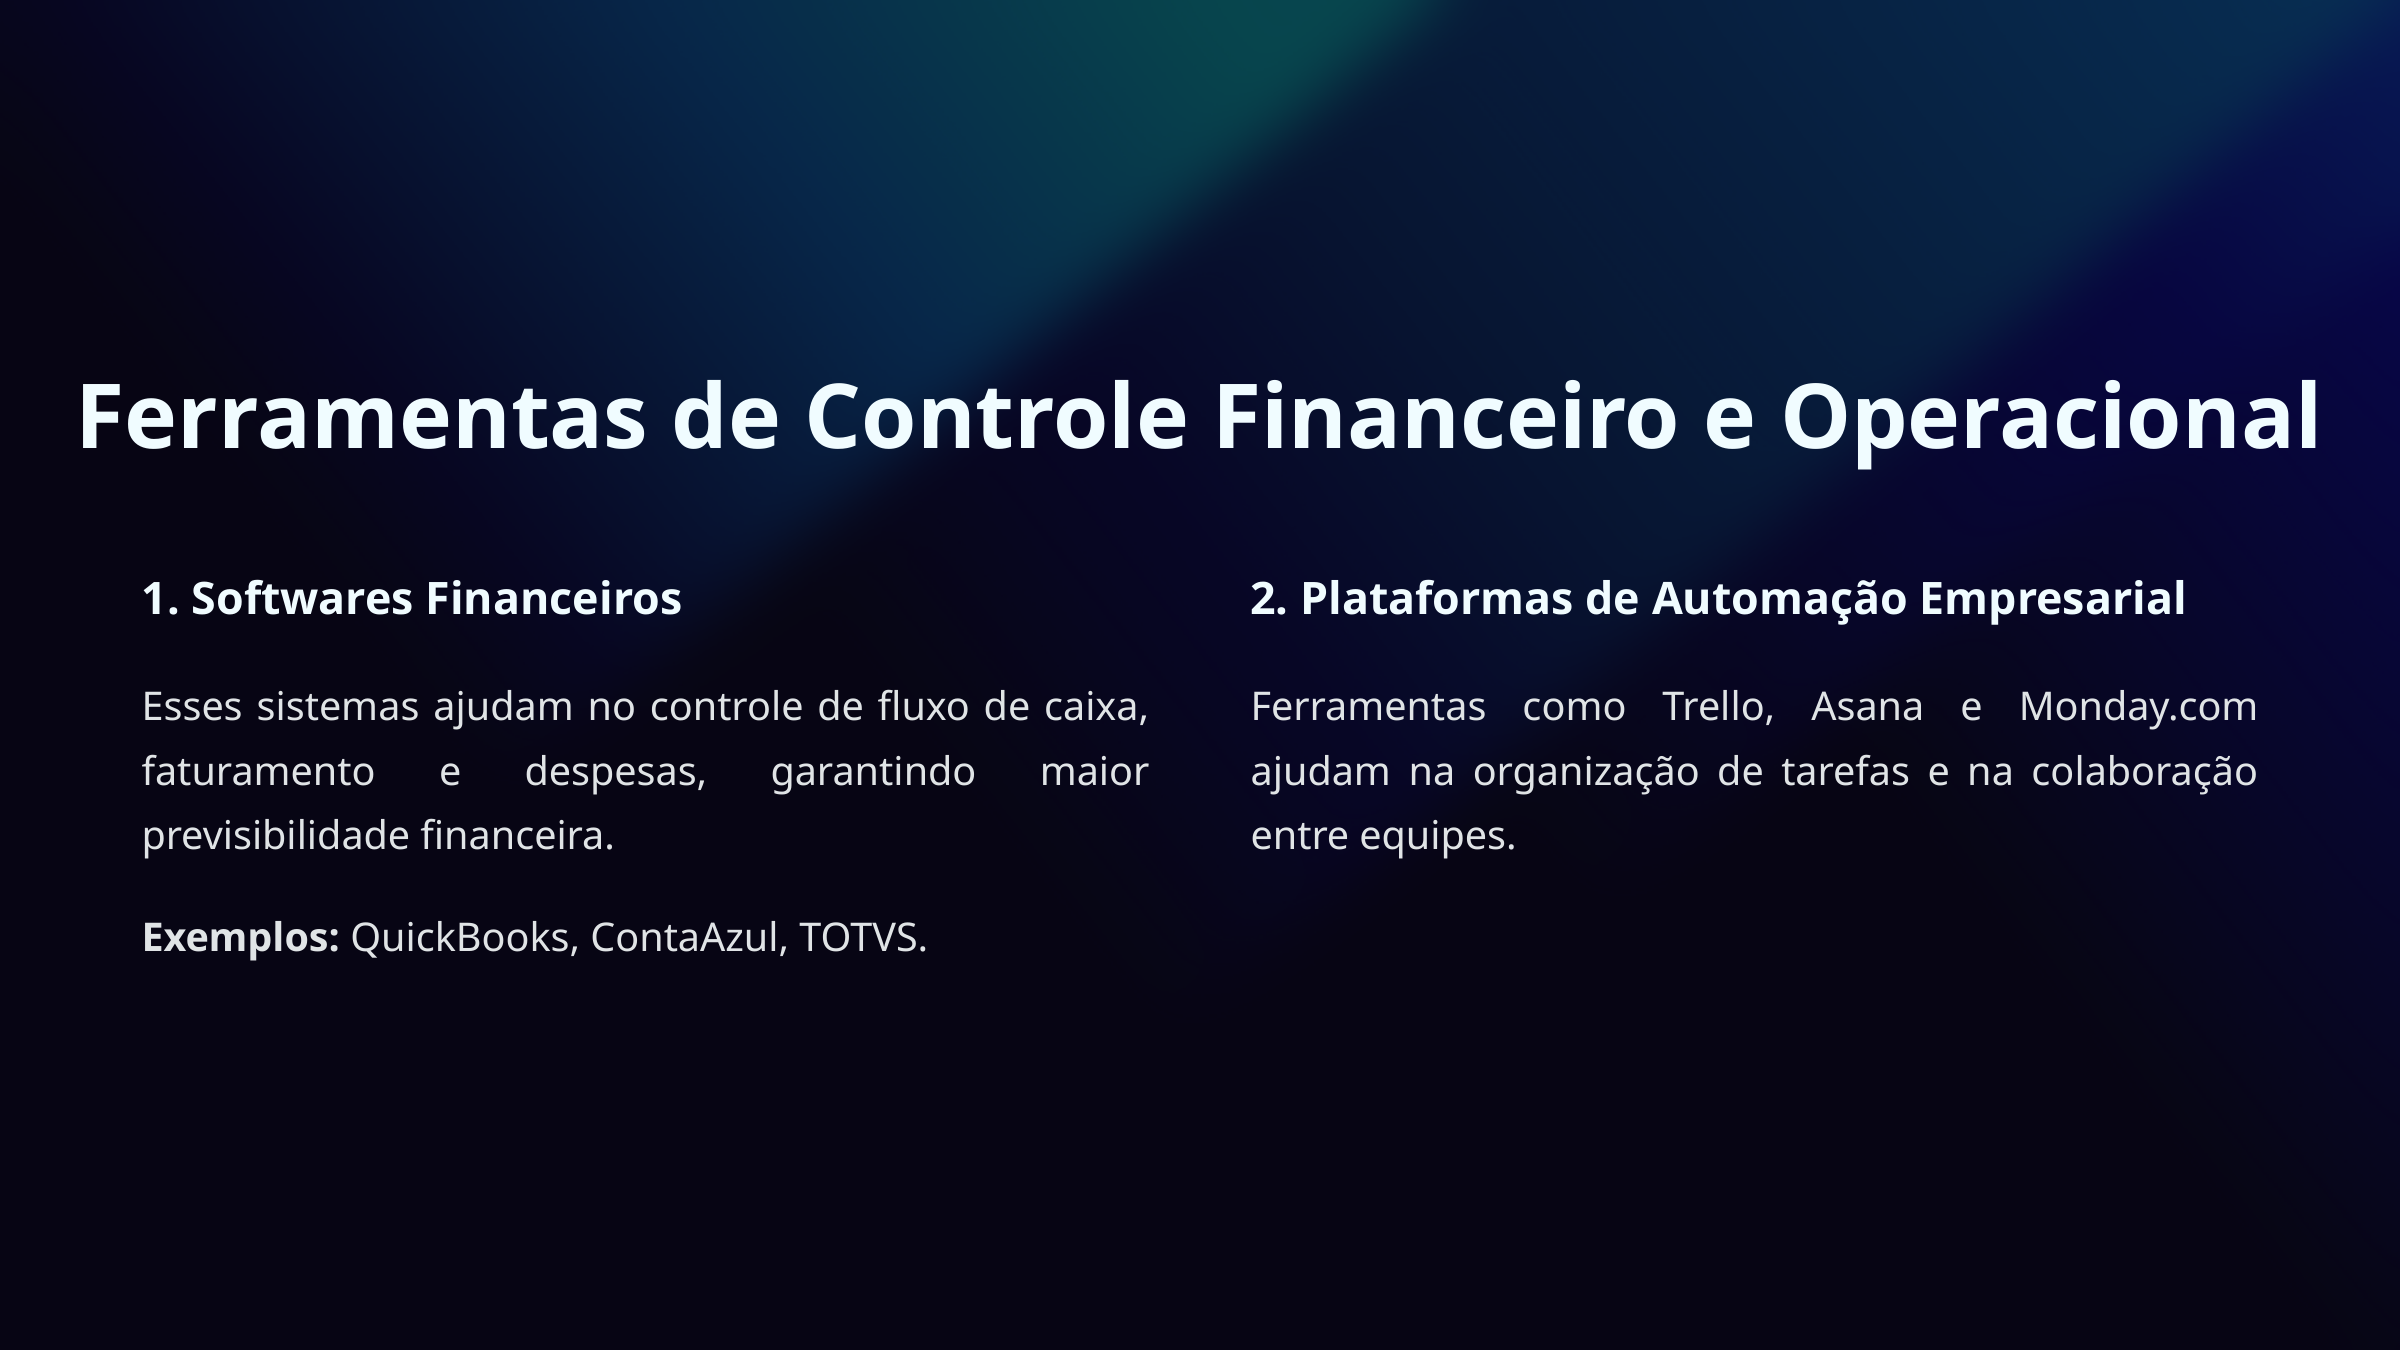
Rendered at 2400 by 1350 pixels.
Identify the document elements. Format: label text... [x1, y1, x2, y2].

text_box 1. Softwares Financeiros [141, 567, 659, 624]
text_box 2. Plataformas de Automação Empresarial [1250, 567, 2131, 624]
text_box Esses sistemas ajudam no controle de fluxo de caixa, faturamento e despesas, garantindo maior previsibilidade financeira. [141, 664, 1151, 859]
text_box Ferramentas como Trello, Asana e Monday.com ajudam na organização de tarefas e na colaboração entre equipes. [1250, 664, 2260, 794]
text_box Exemplos: QuickBooks, ContaAzul, TOTVS. [141, 895, 1151, 960]
text_box Ferramentas de Controle Financeiro e Operacional [141, 353, 2257, 467]
